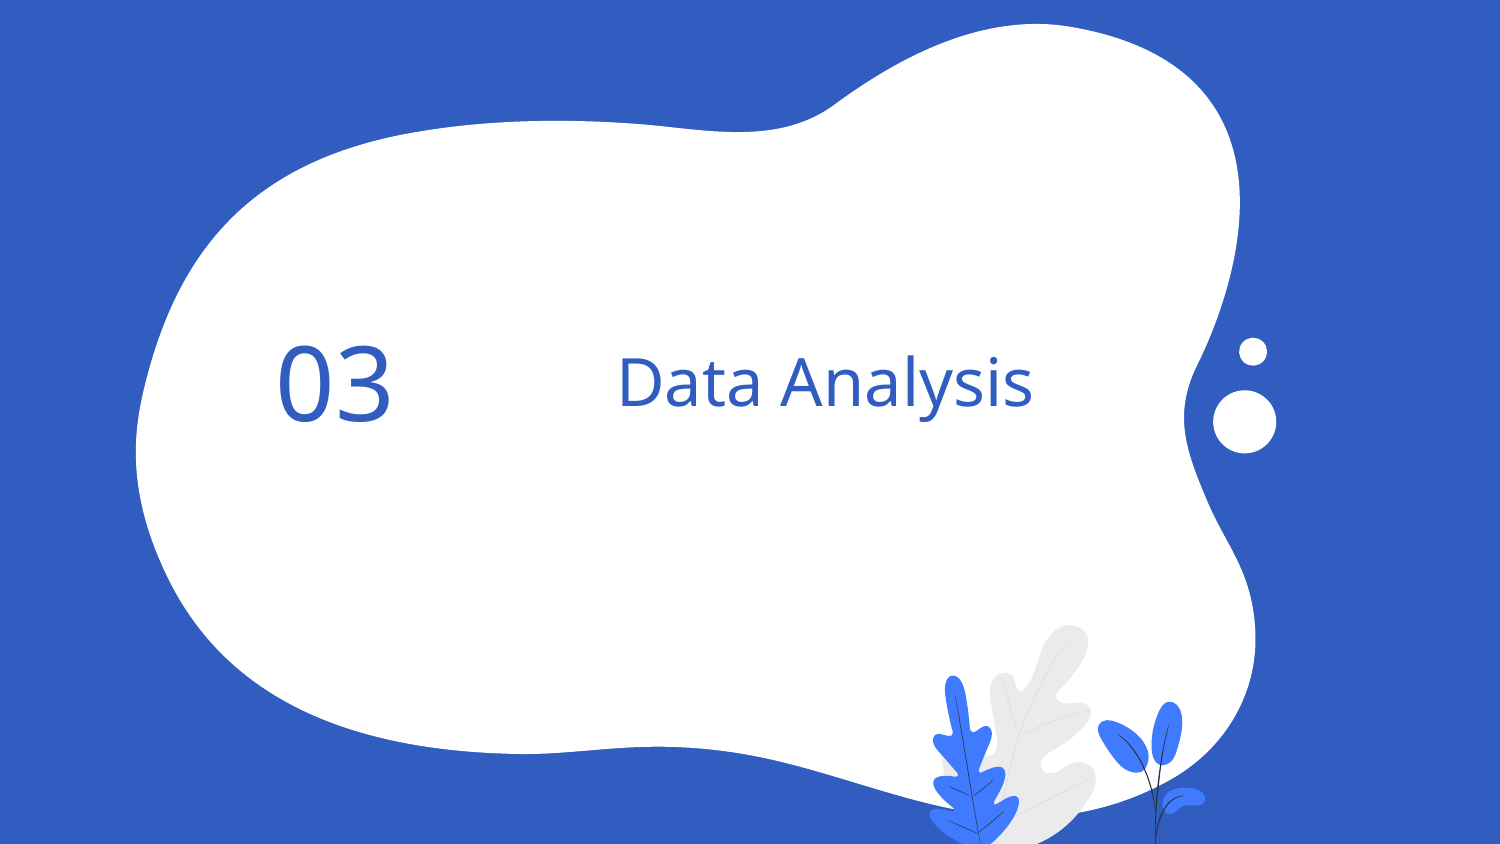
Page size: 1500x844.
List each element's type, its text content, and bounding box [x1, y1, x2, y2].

title Data Analysis [562, 311, 1089, 450]
title 03 [249, 311, 422, 450]
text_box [1096, 701, 1207, 844]
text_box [928, 624, 1097, 844]
